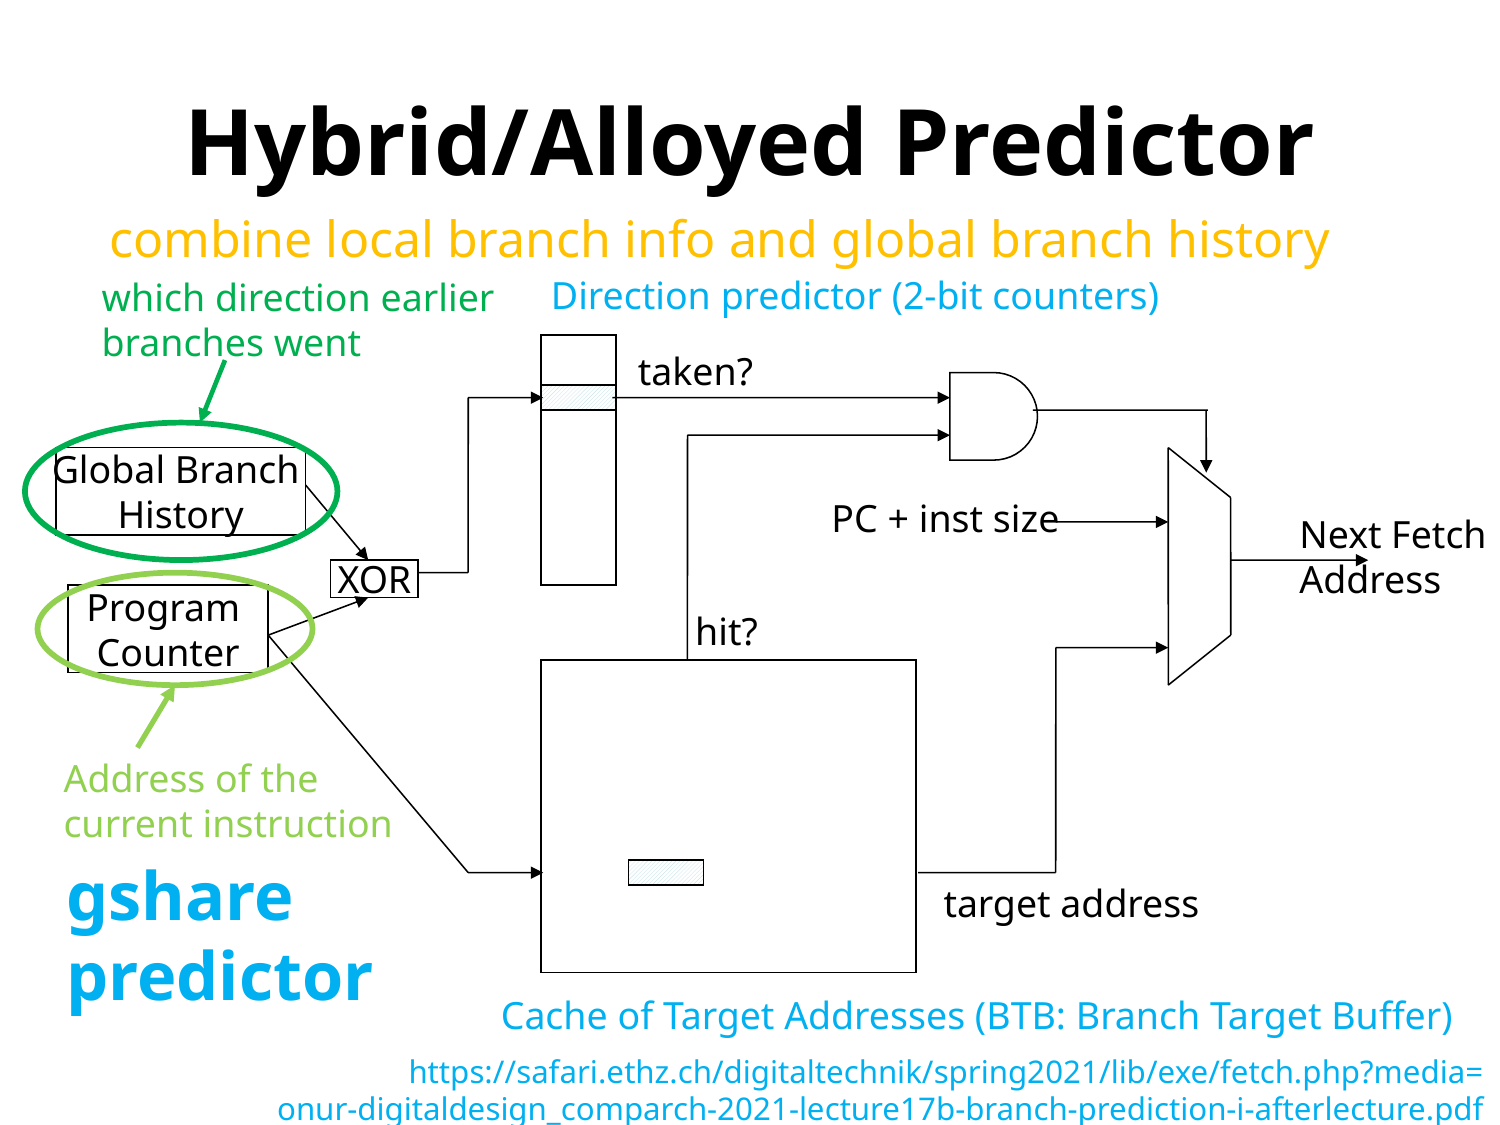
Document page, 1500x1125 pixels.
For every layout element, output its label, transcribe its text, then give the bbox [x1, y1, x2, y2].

text_box [612, 391, 950, 404]
text_box taken? [623, 340, 769, 397]
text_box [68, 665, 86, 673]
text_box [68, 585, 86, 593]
text_box [930, 872, 961, 933]
text_box [687, 428, 950, 442]
text_box gshare predictor [51, 846, 390, 1022]
text_box hit? [680, 600, 773, 661]
text_box [1055, 641, 1169, 654]
text_box Direction predictor (2-bit counters) [536, 275, 1175, 325]
text_box [628, 860, 704, 886]
text_box [1200, 410, 1213, 473]
text_box [541, 660, 917, 973]
title Hybrid/Alloyed Predictor [0, 45, 1500, 233]
text_box [137, 685, 175, 748]
text_box target address [961, 872, 1215, 933]
text_box Address of the current instruction [48, 747, 409, 853]
text_box [949, 372, 1038, 461]
text_box which direction earlier branches went [86, 266, 510, 371]
text_box [541, 411, 617, 586]
text_box [37, 572, 313, 686]
text_box [541, 335, 617, 385]
text_box PC + inst size [816, 487, 1075, 548]
text_box [329, 514, 369, 561]
text_box [311, 596, 369, 620]
text_box [541, 385, 617, 411]
text_box https://safari.ethz.ch/digitaltechnik/spring2021/lib/exe/fetch.php?media= onur-digitaldesign_comparch-2021-lecture17b-branch-prediction-i-afterlecture.pdf [125, 1044, 1500, 1125]
text_box [468, 391, 544, 404]
text_box Next Fetch Address [1284, 503, 1500, 609]
text_box combine local branch info and global branch history [94, 199, 1497, 275]
text_box [1075, 515, 1169, 529]
text_box XOR [330, 560, 419, 598]
text_box Cache of Target Addresses (BTB: Branch Target Buffer) [486, 985, 1469, 1044]
text_box [198, 360, 226, 423]
text_box [24, 422, 338, 561]
text_box [468, 866, 544, 879]
